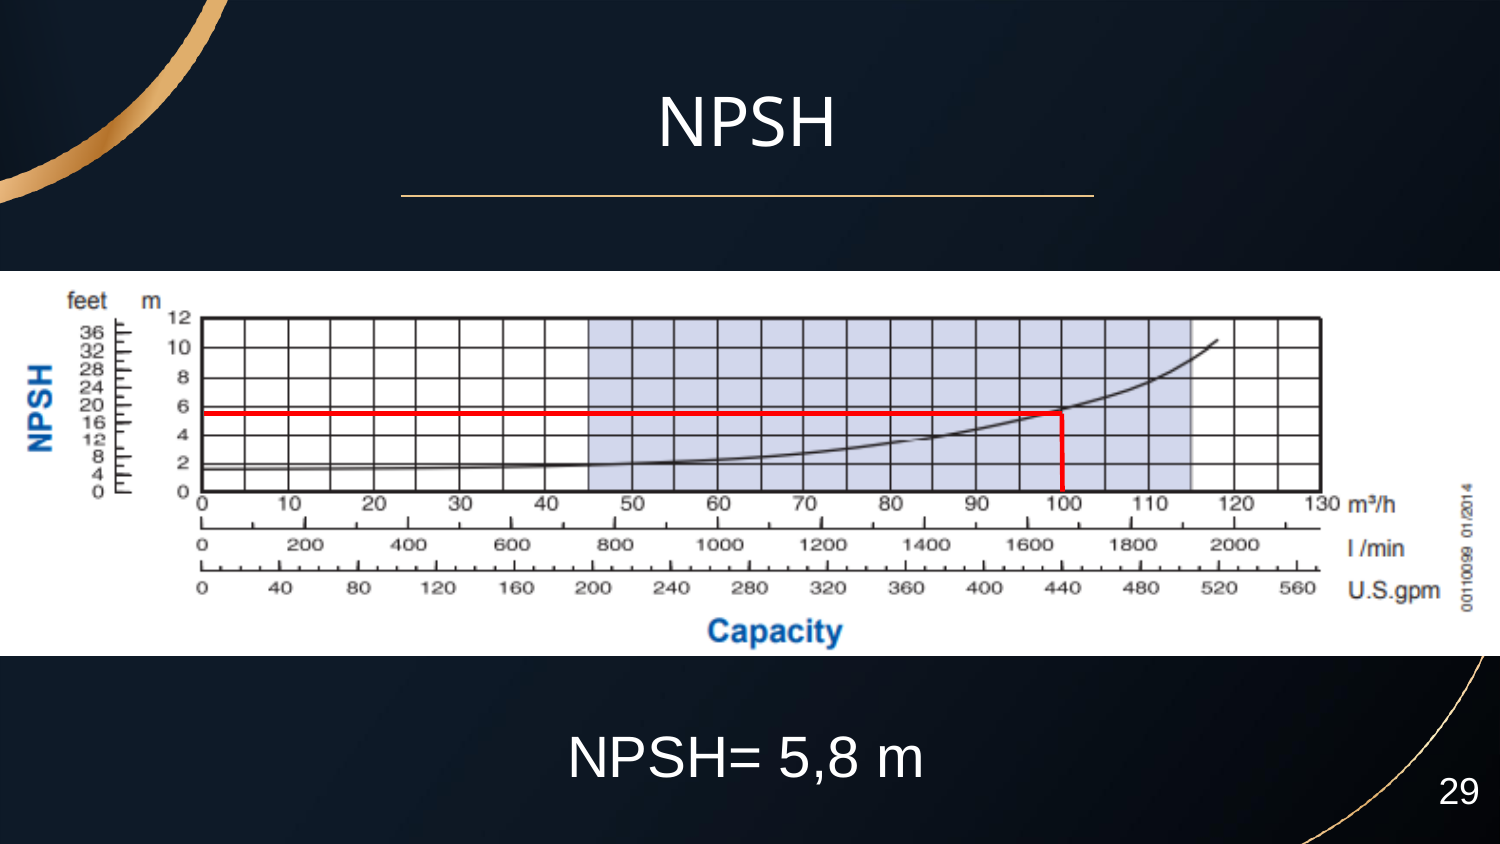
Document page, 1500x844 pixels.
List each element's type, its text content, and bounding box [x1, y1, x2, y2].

picture [0, 0, 1500, 844]
text_box 29 [1405, 735, 1480, 813]
text_box NPSH= 5,8 m [552, 711, 964, 797]
title NPSH [442, 56, 1053, 181]
